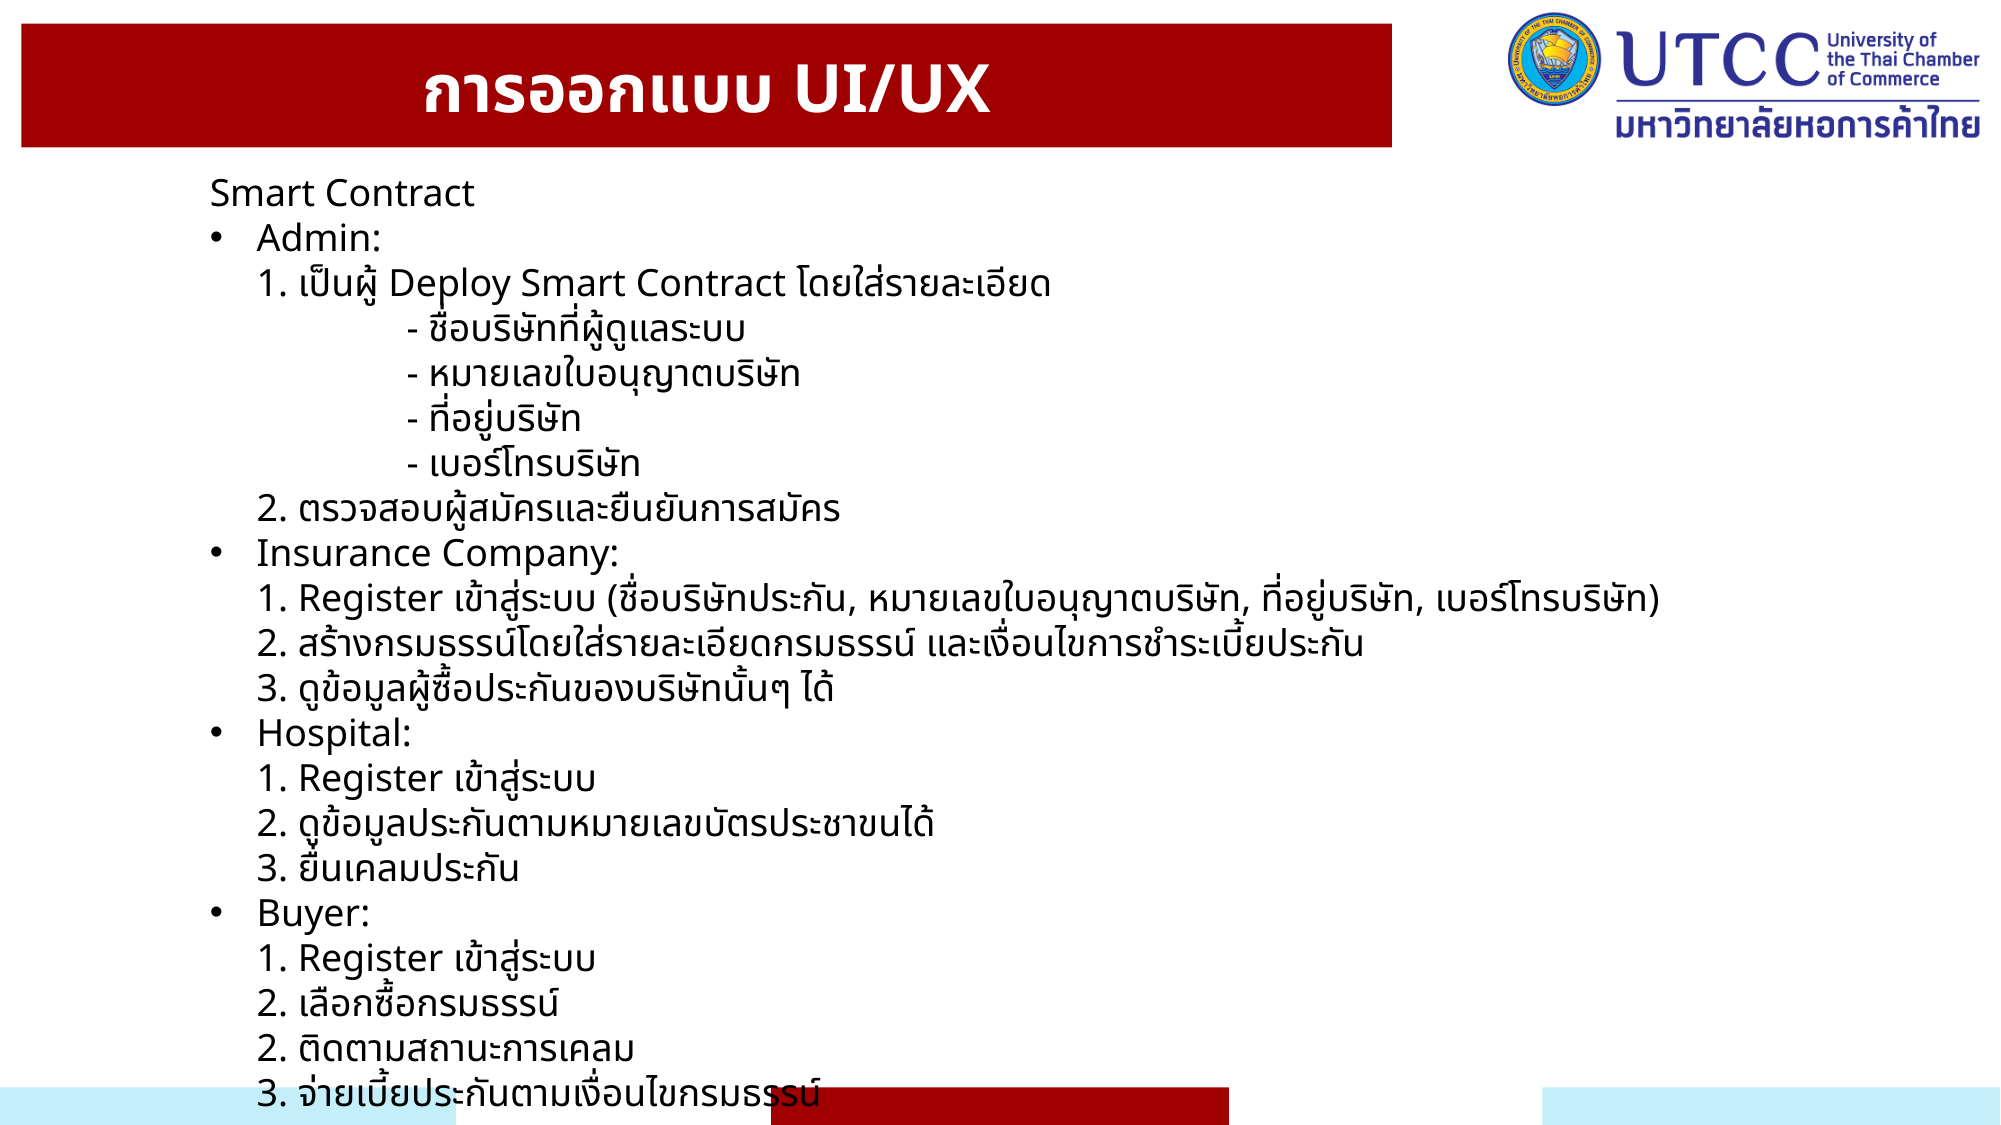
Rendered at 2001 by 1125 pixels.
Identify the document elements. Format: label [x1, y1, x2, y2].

text_box [0, 0, 2000, 1125]
